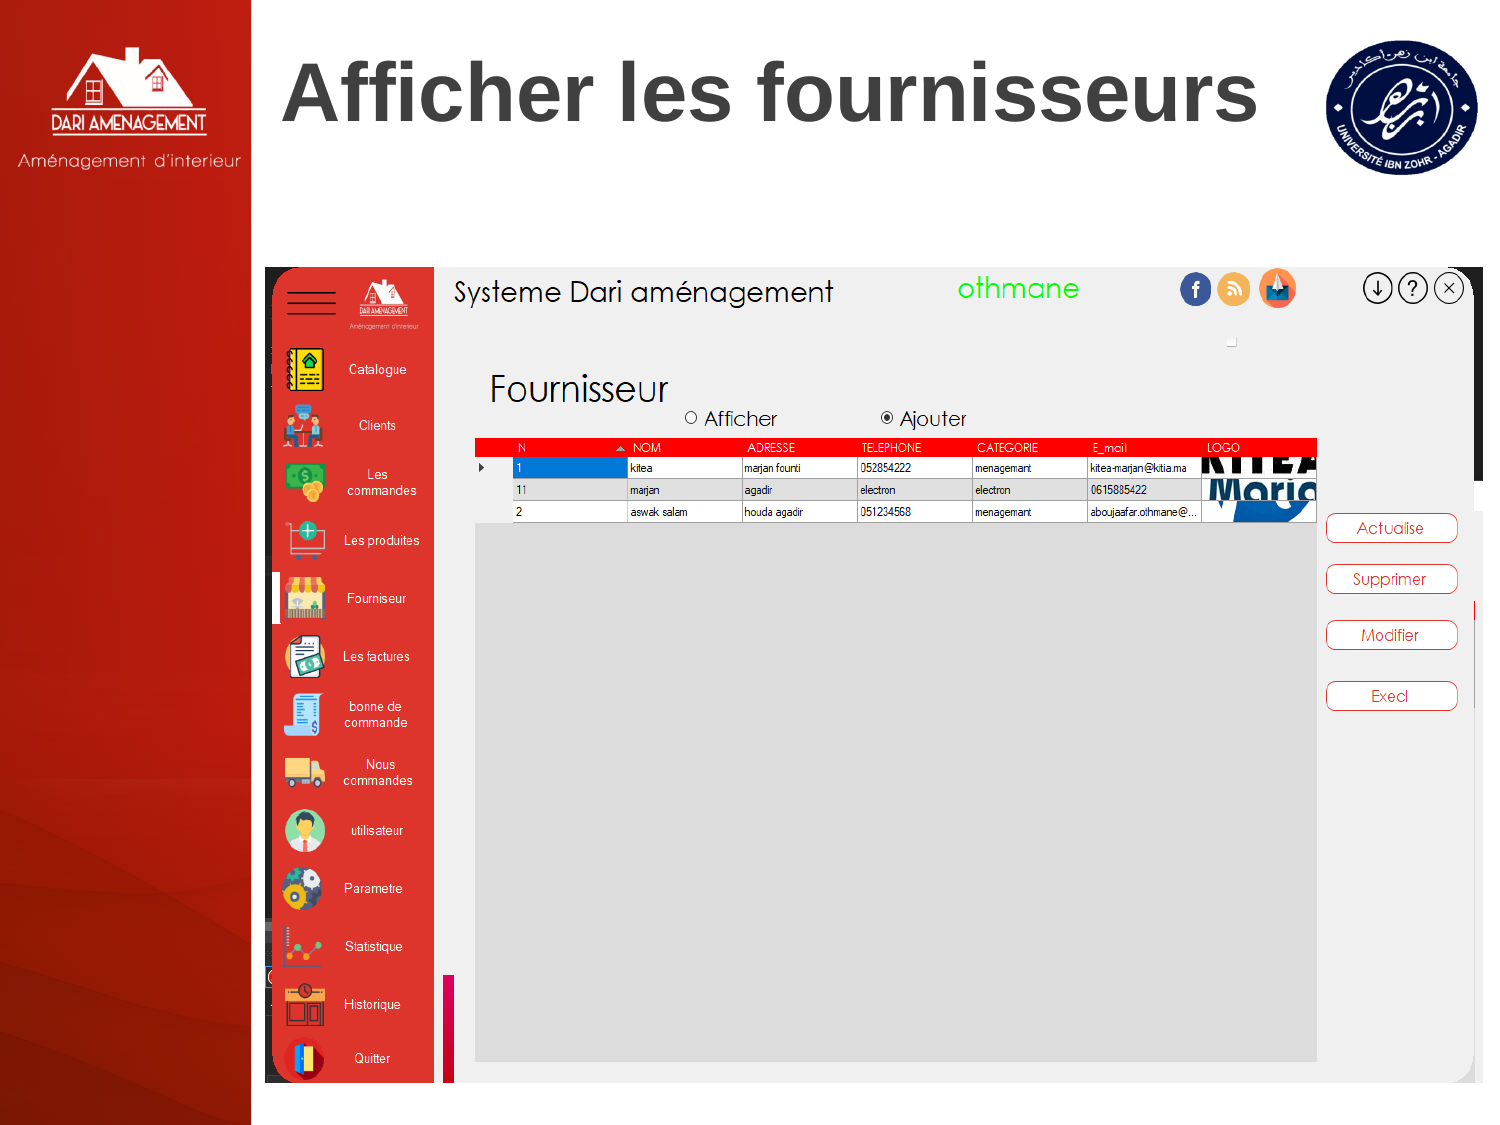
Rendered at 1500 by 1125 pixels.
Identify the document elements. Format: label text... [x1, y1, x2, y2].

picture [0, 0, 1500, 1125]
title Afficher les fournisseurs [265, 0, 1500, 176]
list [265, 266, 1483, 1083]
